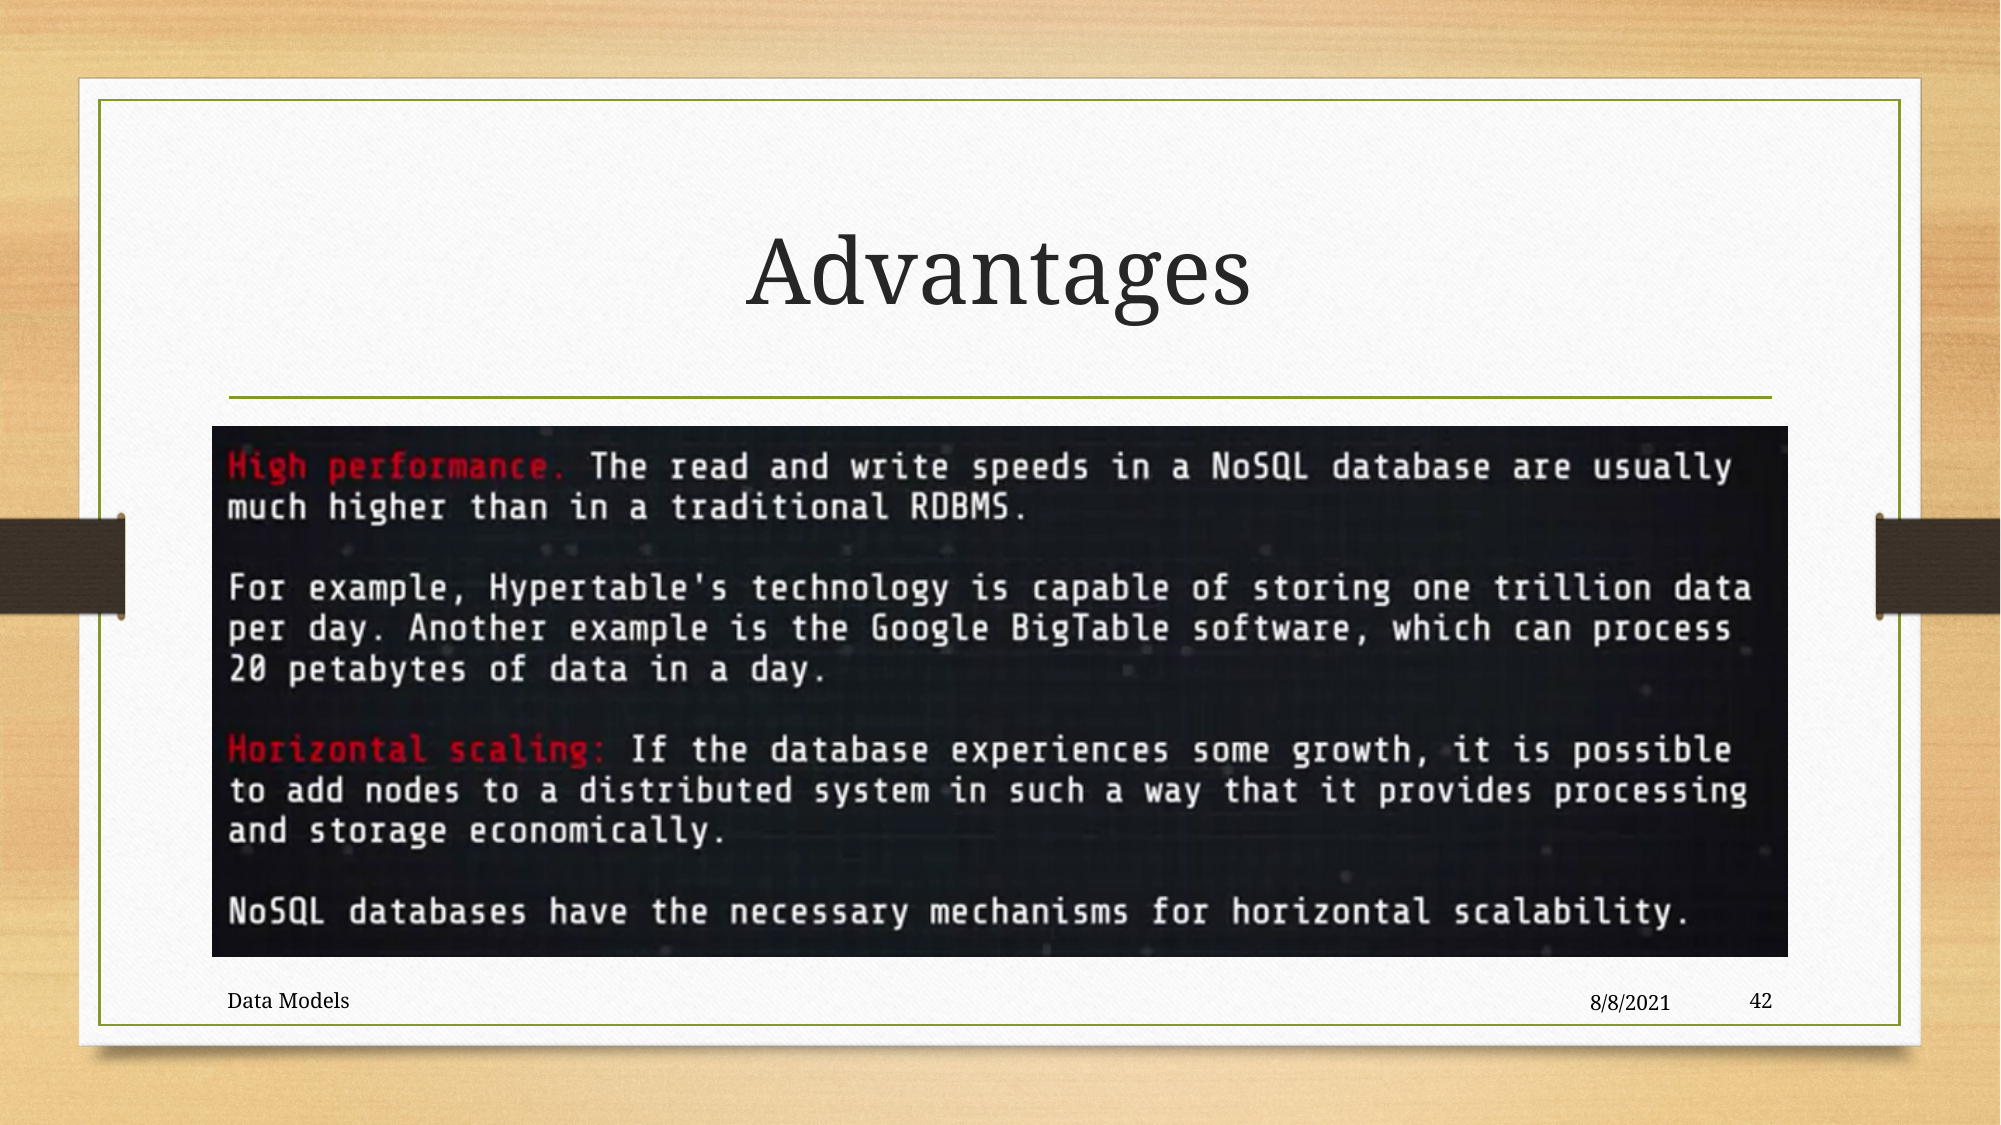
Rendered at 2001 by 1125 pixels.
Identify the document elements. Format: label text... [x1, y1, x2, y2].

picture [0, 0, 2001, 1125]
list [212, 426, 1788, 957]
title Advantages [212, 161, 1788, 375]
slide_number 42 [1698, 979, 1788, 1025]
footer Data Models [212, 979, 1411, 1025]
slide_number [1423, 979, 1686, 1025]
